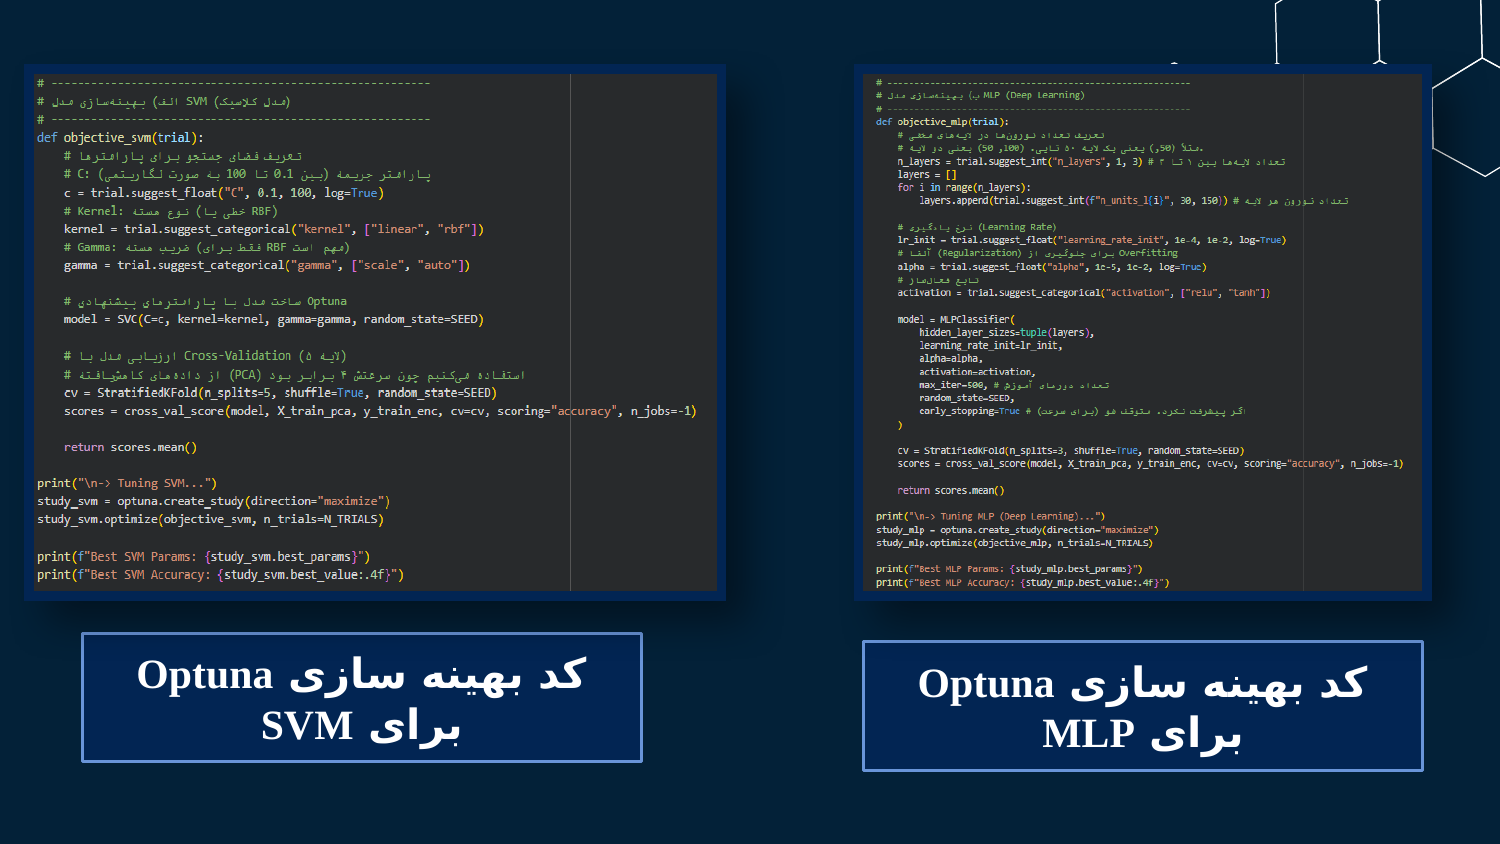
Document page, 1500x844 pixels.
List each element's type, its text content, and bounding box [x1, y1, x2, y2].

picture [33, 73, 718, 592]
title کد بهینه سازی Optuna برای SVM [81, 650, 643, 763]
picture [863, 73, 1423, 592]
text_box کد بهینه سازی Optuna برای MLP [863, 641, 1423, 771]
